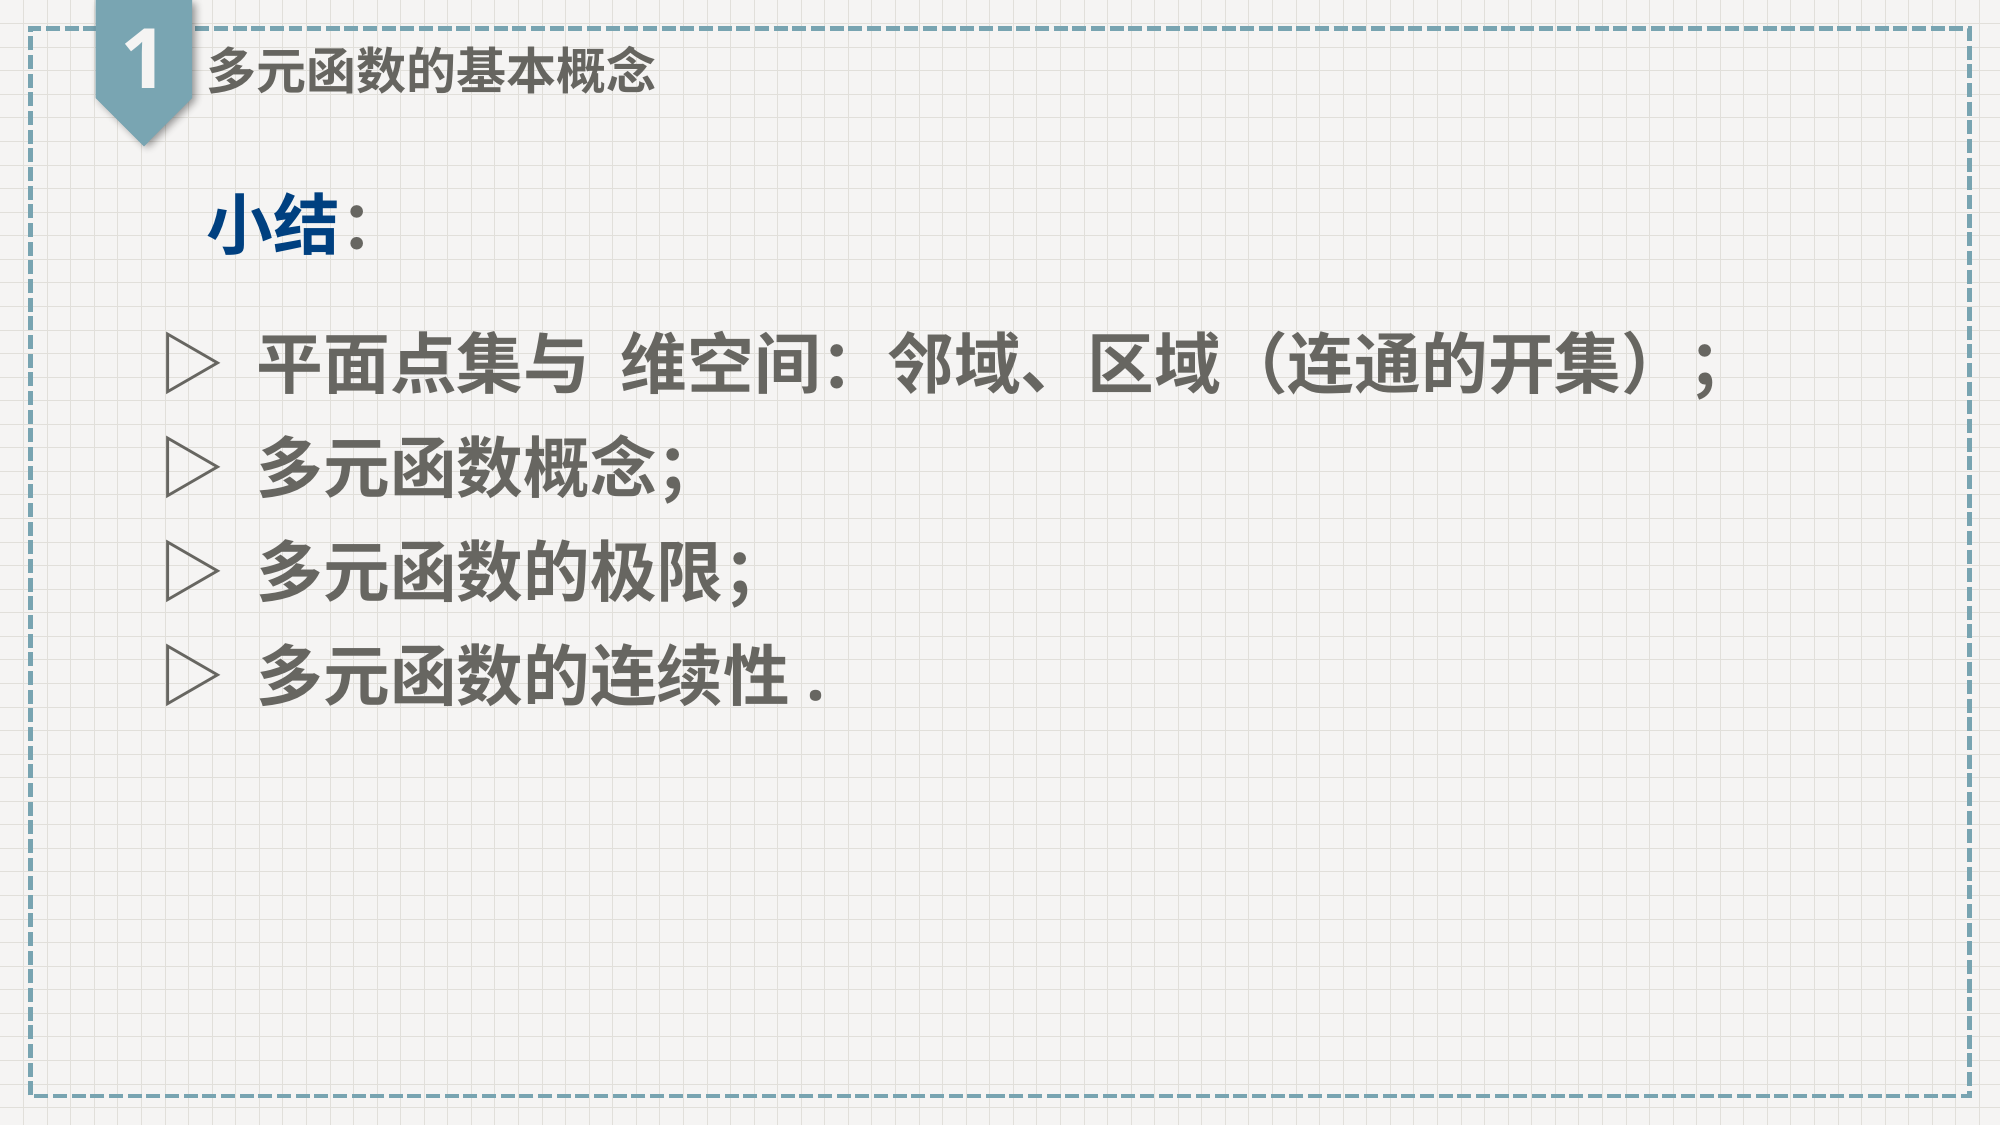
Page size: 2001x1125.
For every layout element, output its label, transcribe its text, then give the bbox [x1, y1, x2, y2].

list 1 [95, 0, 193, 123]
text_box 小结： [192, 151, 1752, 271]
list 多元函数的基本概念 [192, 35, 883, 112]
